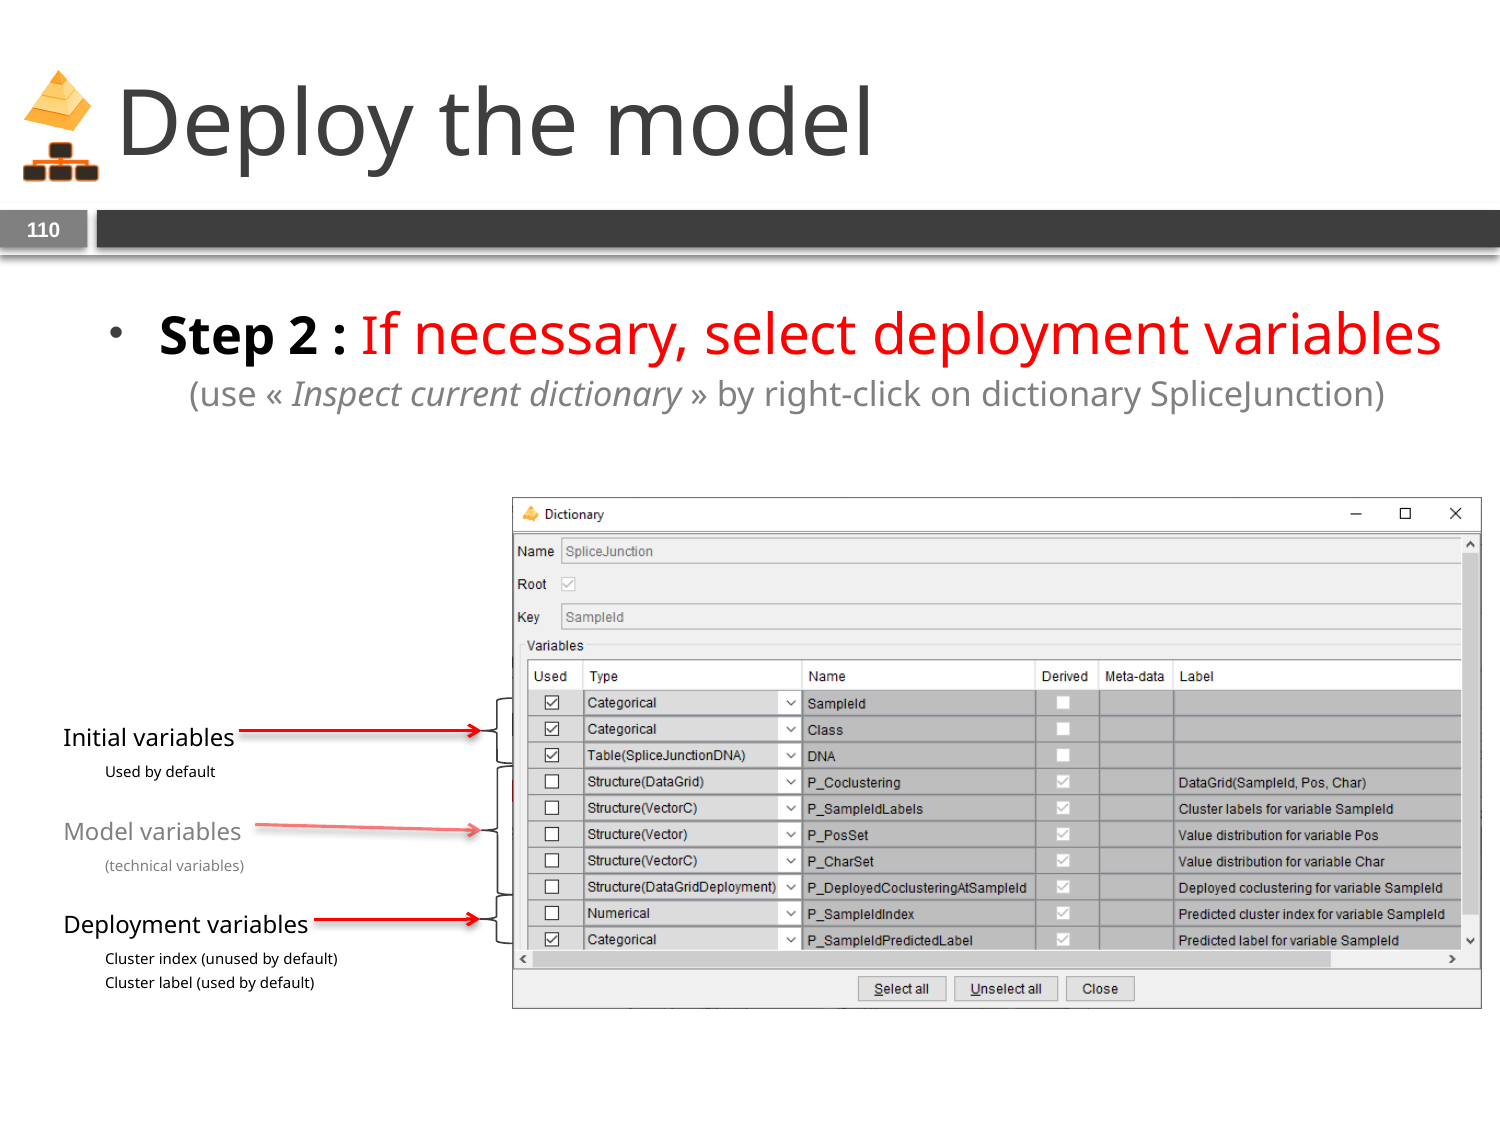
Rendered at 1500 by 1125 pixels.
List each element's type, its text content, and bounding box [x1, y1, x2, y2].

text_box [481, 697, 506, 764]
picture [23, 142, 100, 182]
text_box [486, 765, 506, 895]
picture [512, 497, 1482, 1009]
title Deploy the model [100, 37, 1438, 200]
list Step 2 : If necessary, select deployment variables (use « Inspect current dictionary » by right-click on dictionary SpliceJunction) [75, 291, 1477, 442]
picture [23, 65, 93, 133]
text_box [481, 894, 506, 944]
slide_number 110 [0, 208, 88, 249]
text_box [254, 824, 482, 831]
text_box Initial variables Used by default Model variables (technical variables) Deployment variables Cluster index (unused by default) Cluster label (used by default) [0, 684, 406, 1001]
